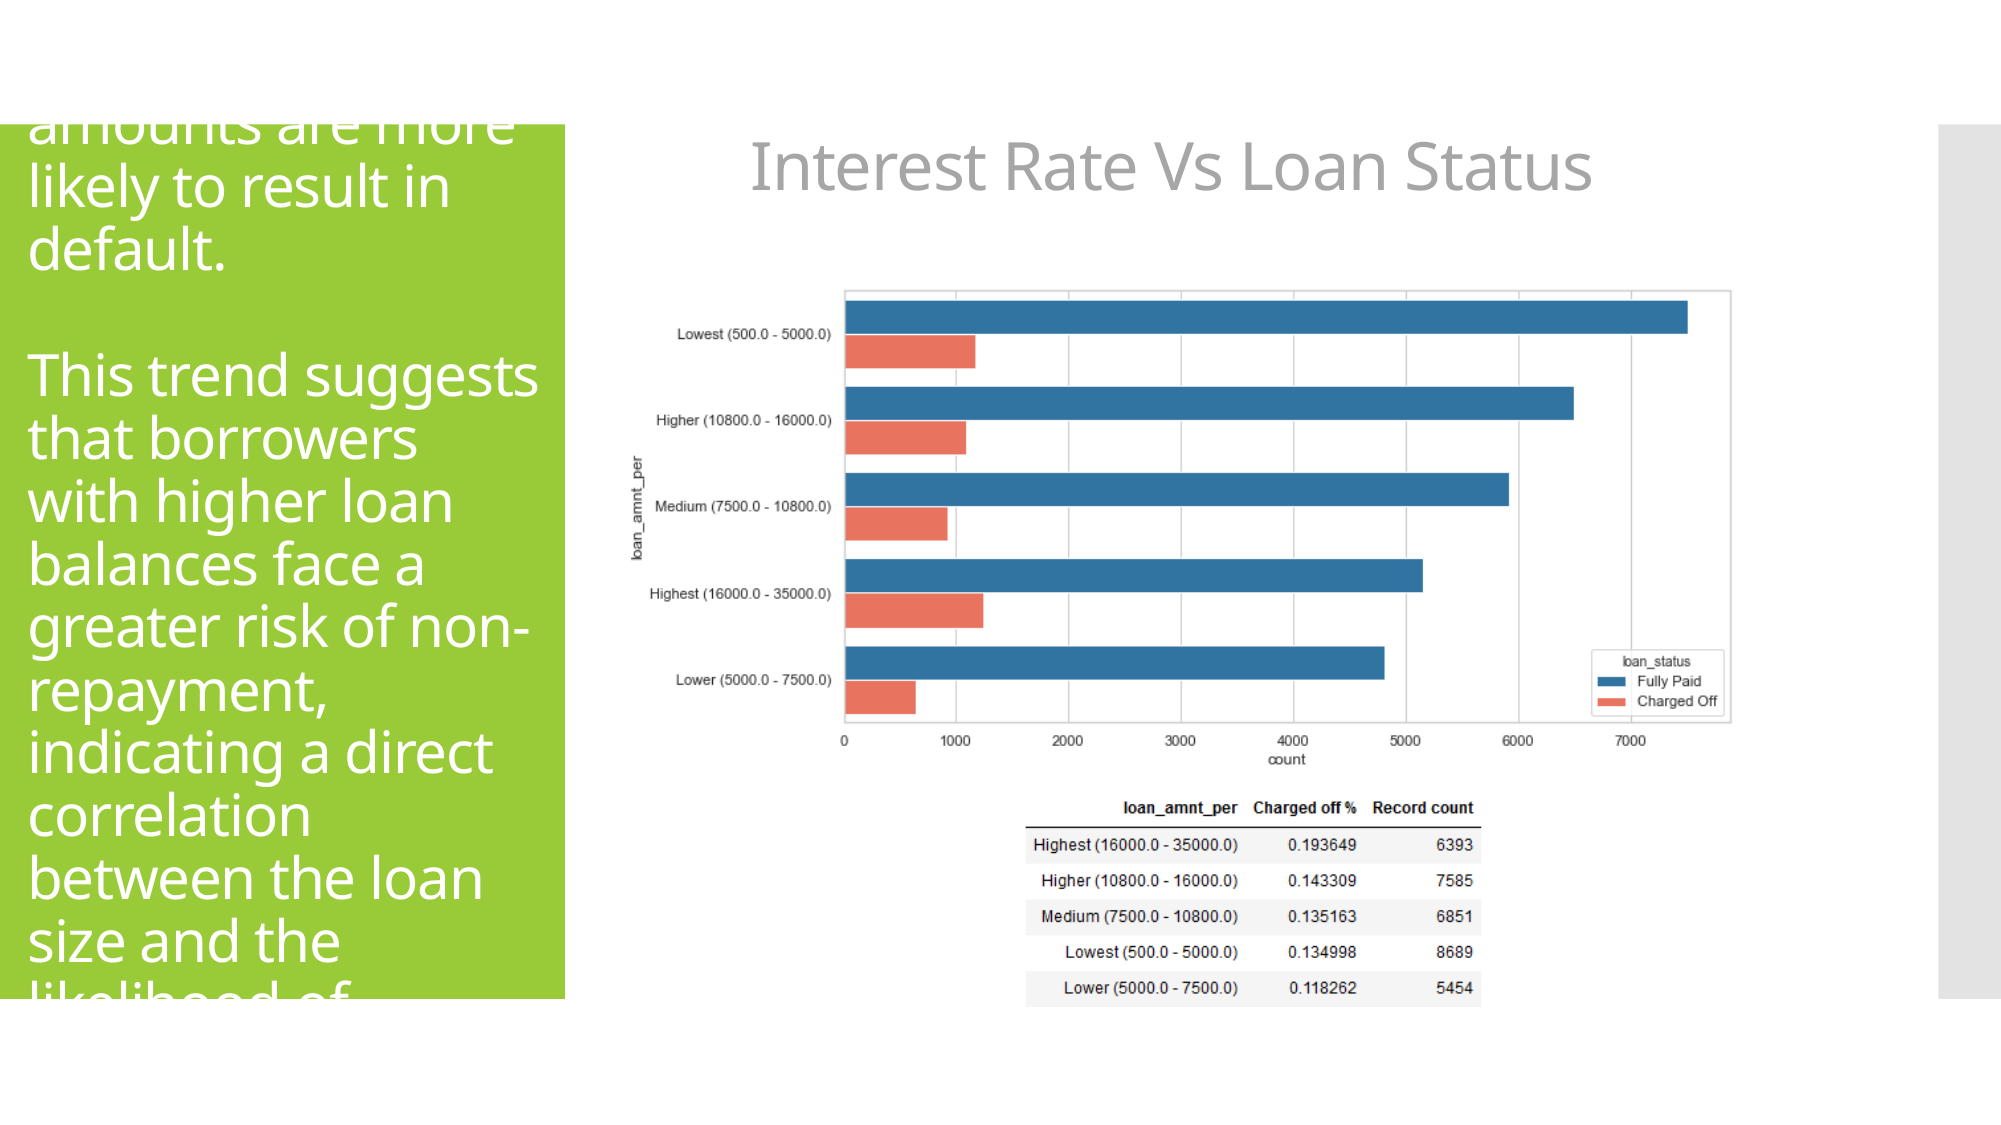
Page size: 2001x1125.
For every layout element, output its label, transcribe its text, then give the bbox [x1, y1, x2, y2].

text_box Interest Rate Vs Loan Status [568, 78, 1777, 259]
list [617, 284, 1819, 1007]
text_box Larger loan amounts are more likely to result in default. This trend suggests that borrowers with higher loan balances face a greater risk of non-repayment, indicating a direct correlation between the loan size and the likelihood of default. [12, 136, 559, 997]
